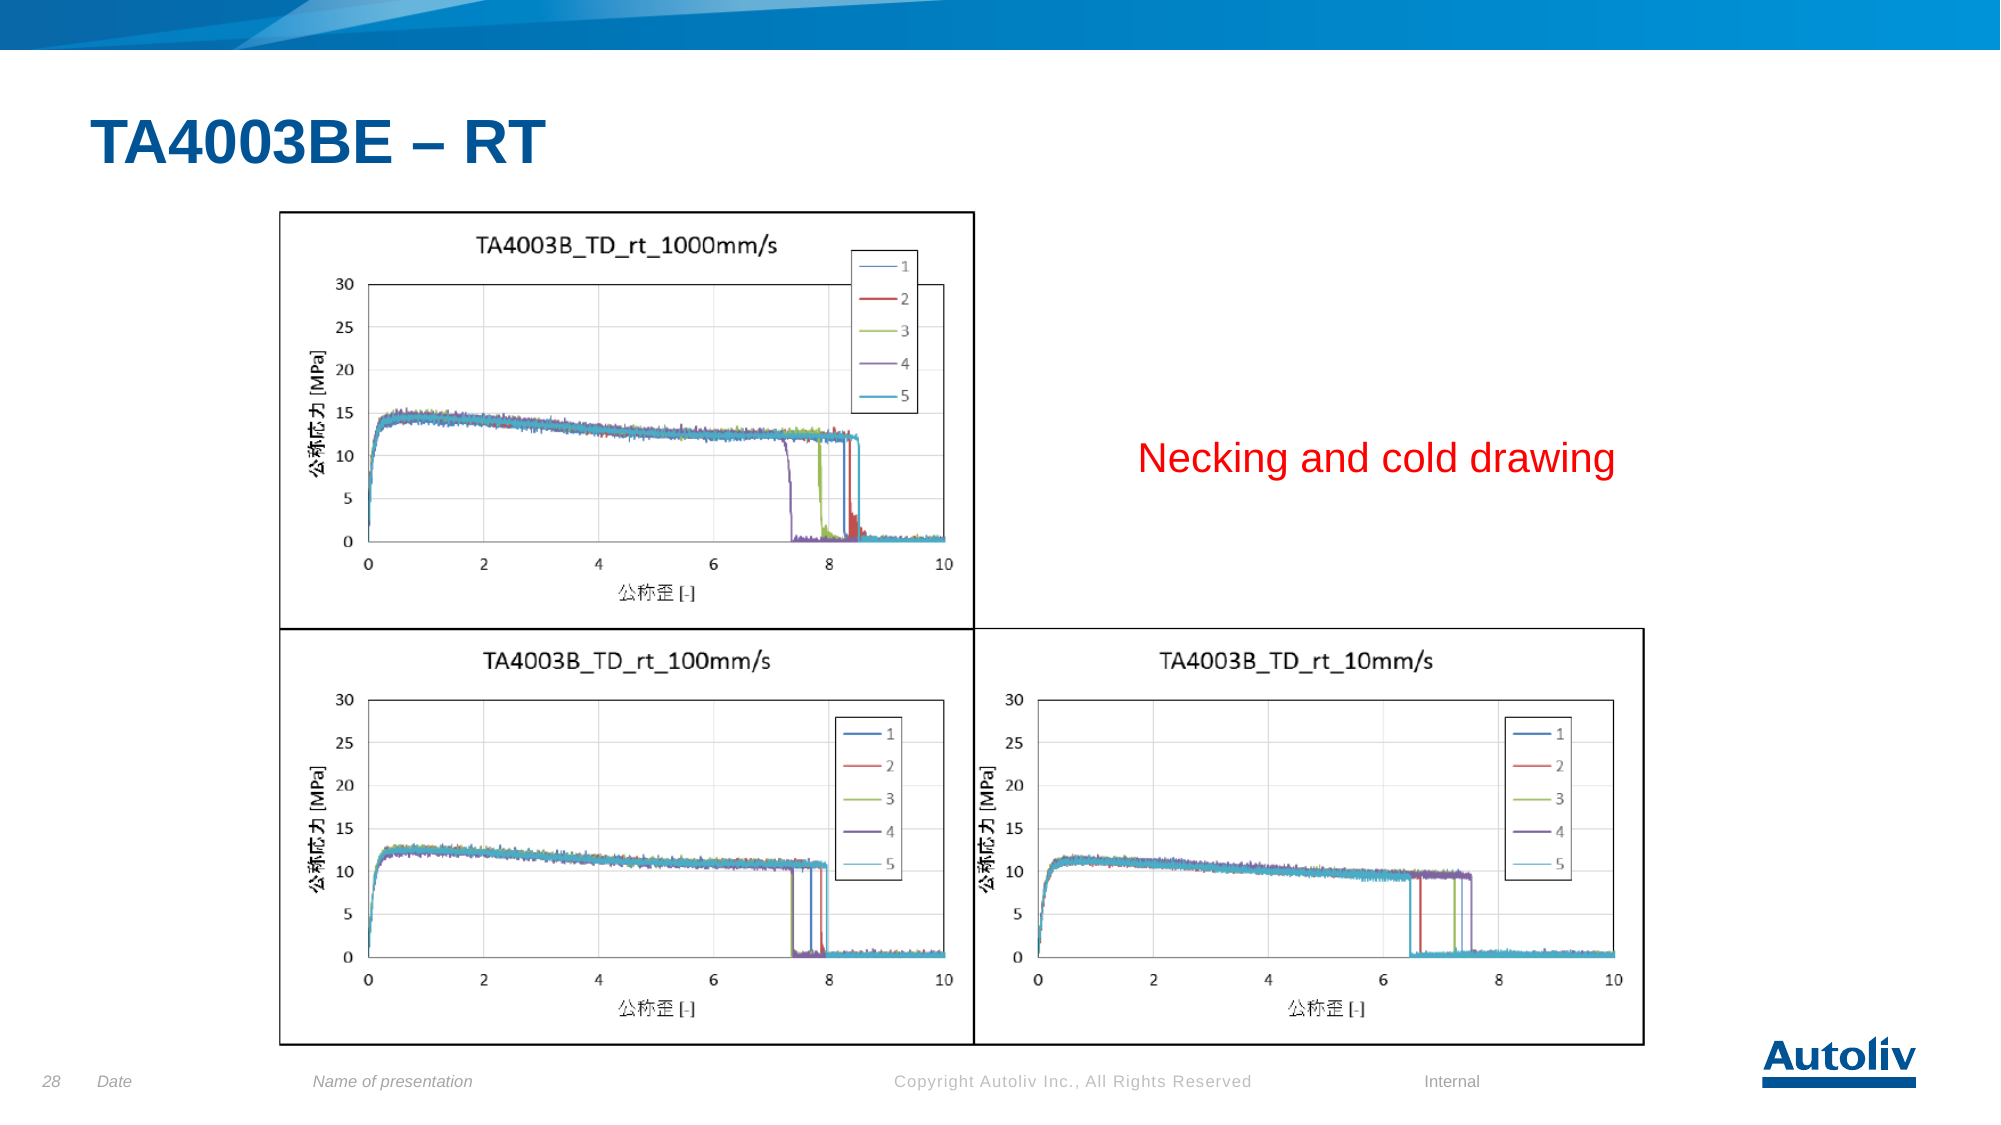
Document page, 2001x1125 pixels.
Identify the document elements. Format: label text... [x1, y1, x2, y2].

picture [277, 201, 1654, 1055]
picture [0, 0, 924, 50]
slide_number Date [97, 1055, 298, 1091]
title TA4003BE – RT [90, 109, 1924, 293]
slide_number 28 [19, 1055, 85, 1091]
footer Name of presentation [312, 1055, 845, 1091]
